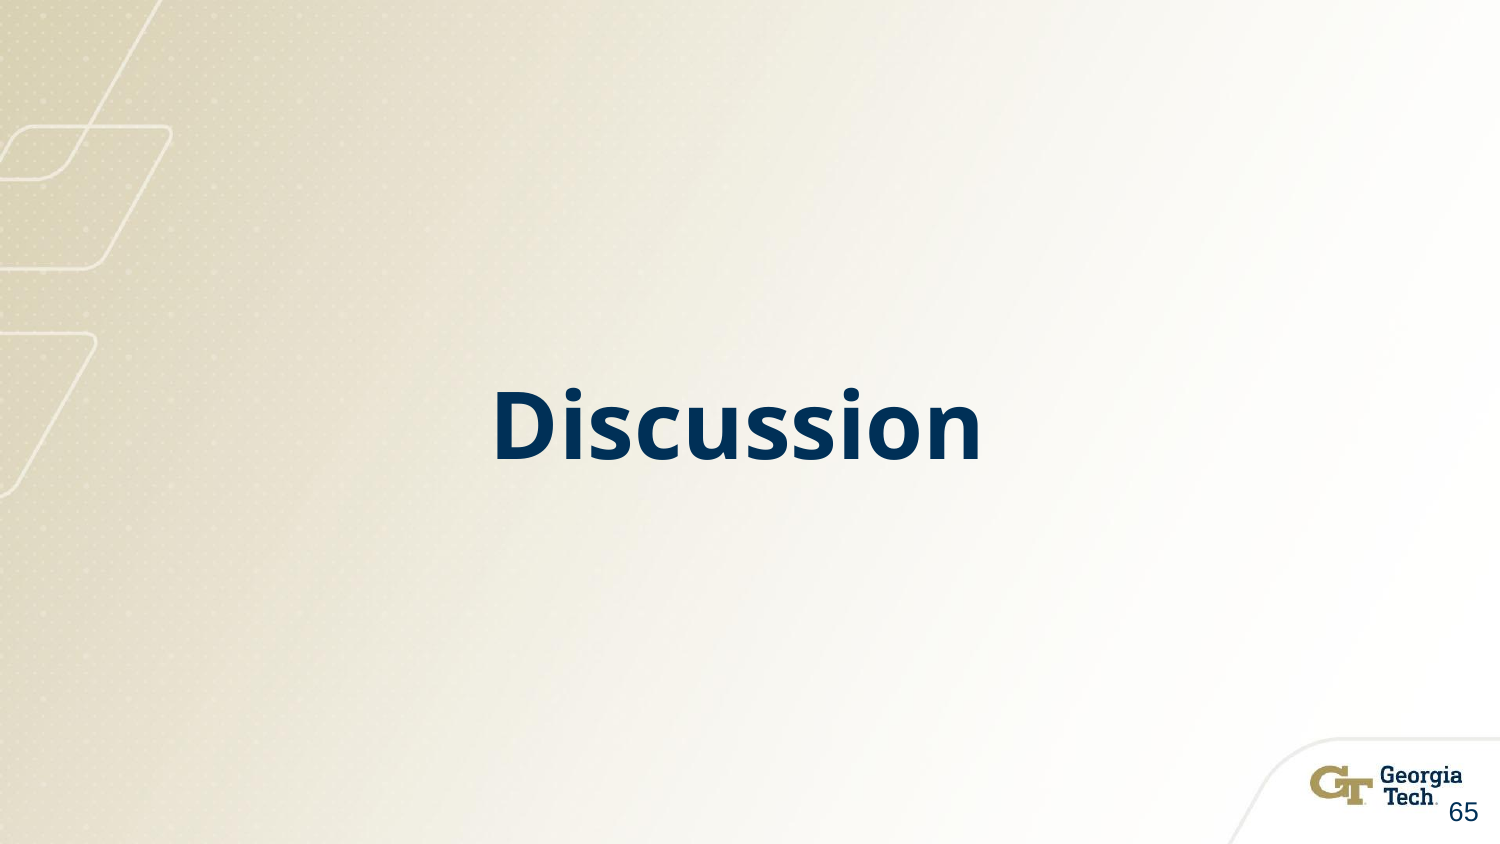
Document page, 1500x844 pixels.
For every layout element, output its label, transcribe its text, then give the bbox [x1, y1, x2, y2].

slide_number ‹#› [1403, 779, 1494, 844]
picture [0, 0, 1500, 844]
title Discussion [202, 239, 1298, 604]
